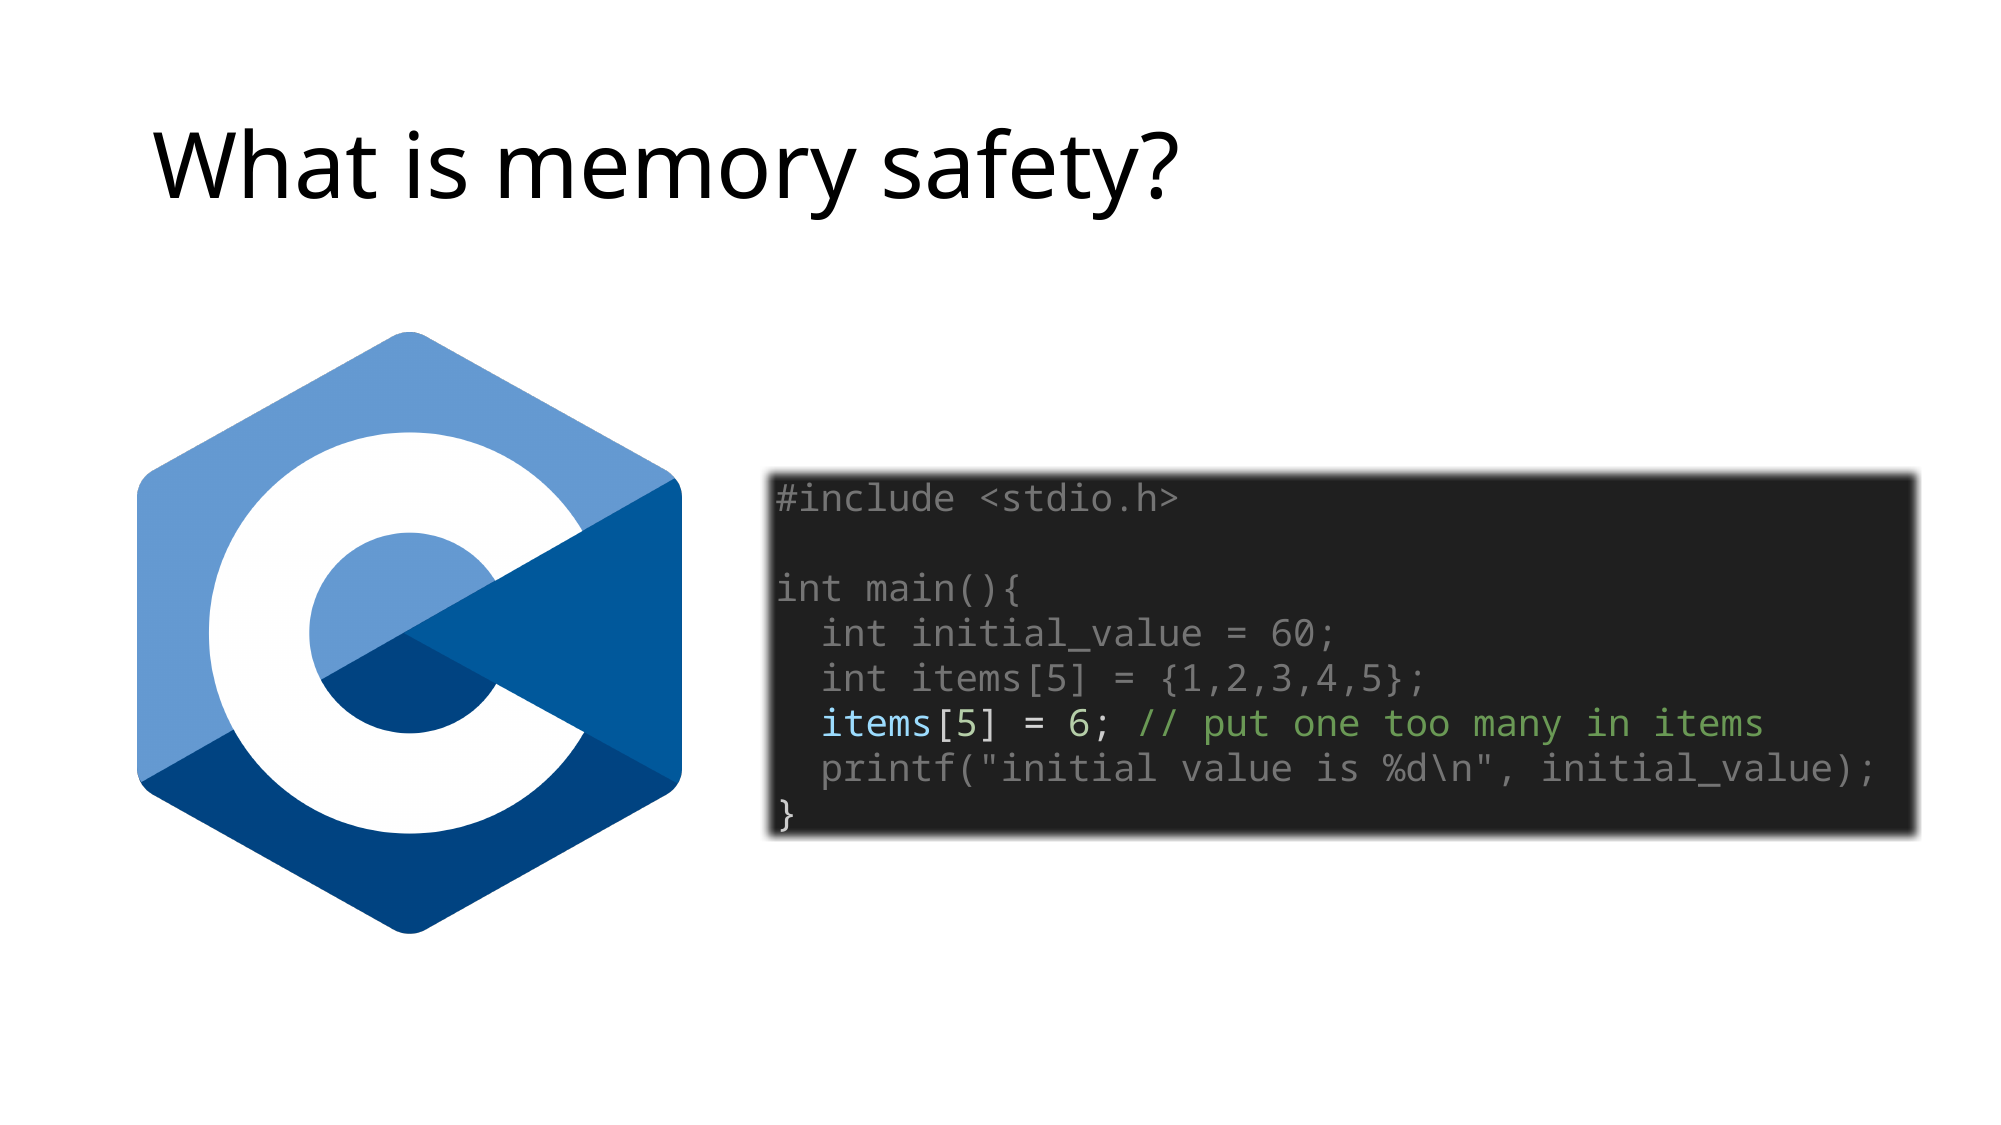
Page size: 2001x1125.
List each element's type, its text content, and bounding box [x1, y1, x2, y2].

title What is memory safety? [137, 59, 1863, 278]
picture [136, 332, 682, 935]
text_box #include <stdio.h> int main(){ int initial_value = 60; int items[5] = {1,2,3,4,5}; items[5] = 6; // put one too many in items printf("initial value is %d\n", initial_value); } [775, 481, 1910, 830]
